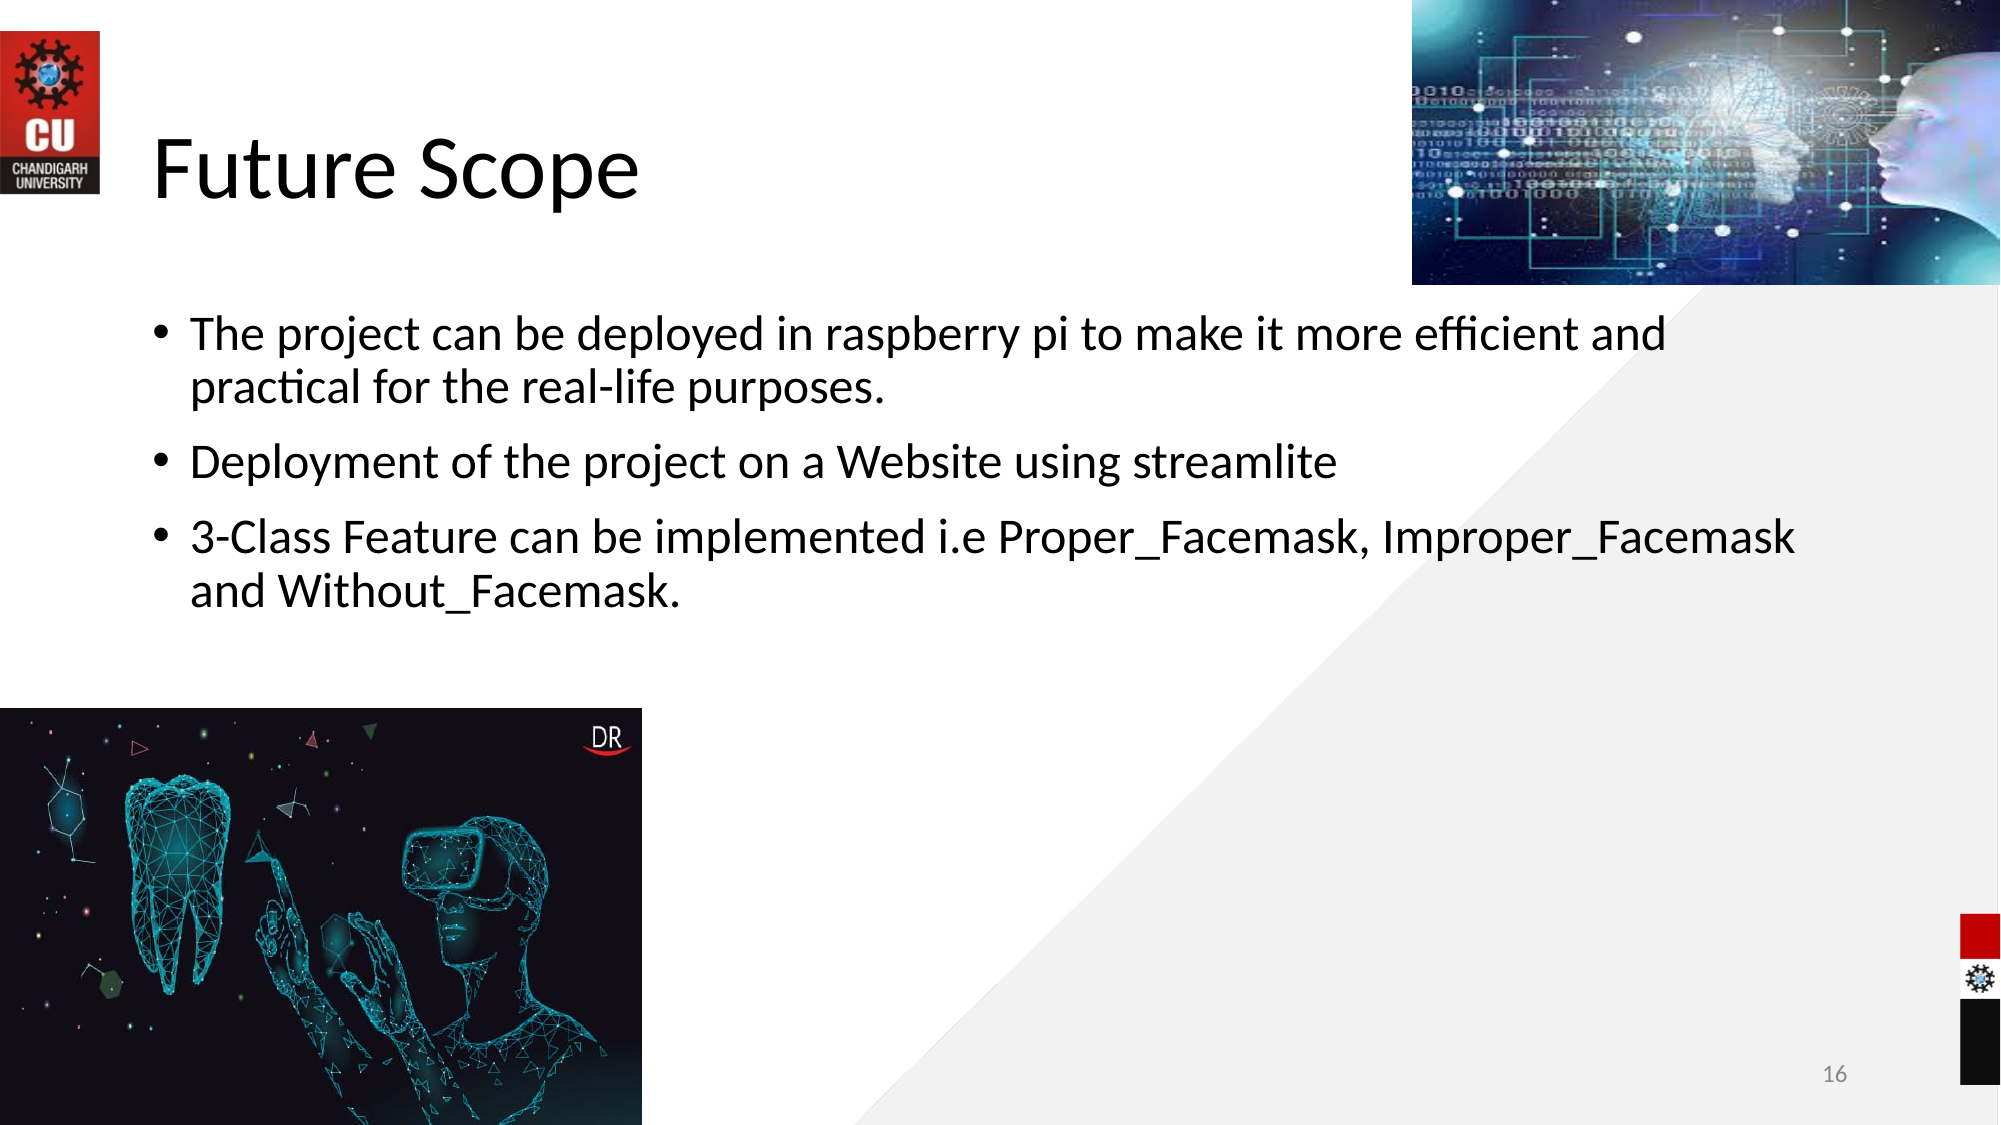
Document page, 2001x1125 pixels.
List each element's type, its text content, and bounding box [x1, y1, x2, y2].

title Future Scope [137, 59, 1407, 278]
slide_number <number> [1412, 1042, 1863, 1103]
list The project can be deployed in raspberry pi to make it more efficient and practical for the real-life purposes. Deployment of the project on a Website using streamlite 3-Class Feature can be implemented i.e Proper_Facemask, Improper_Facemask and Without_Facemask. [137, 299, 1863, 1014]
picture [0, 0, 2001, 1125]
